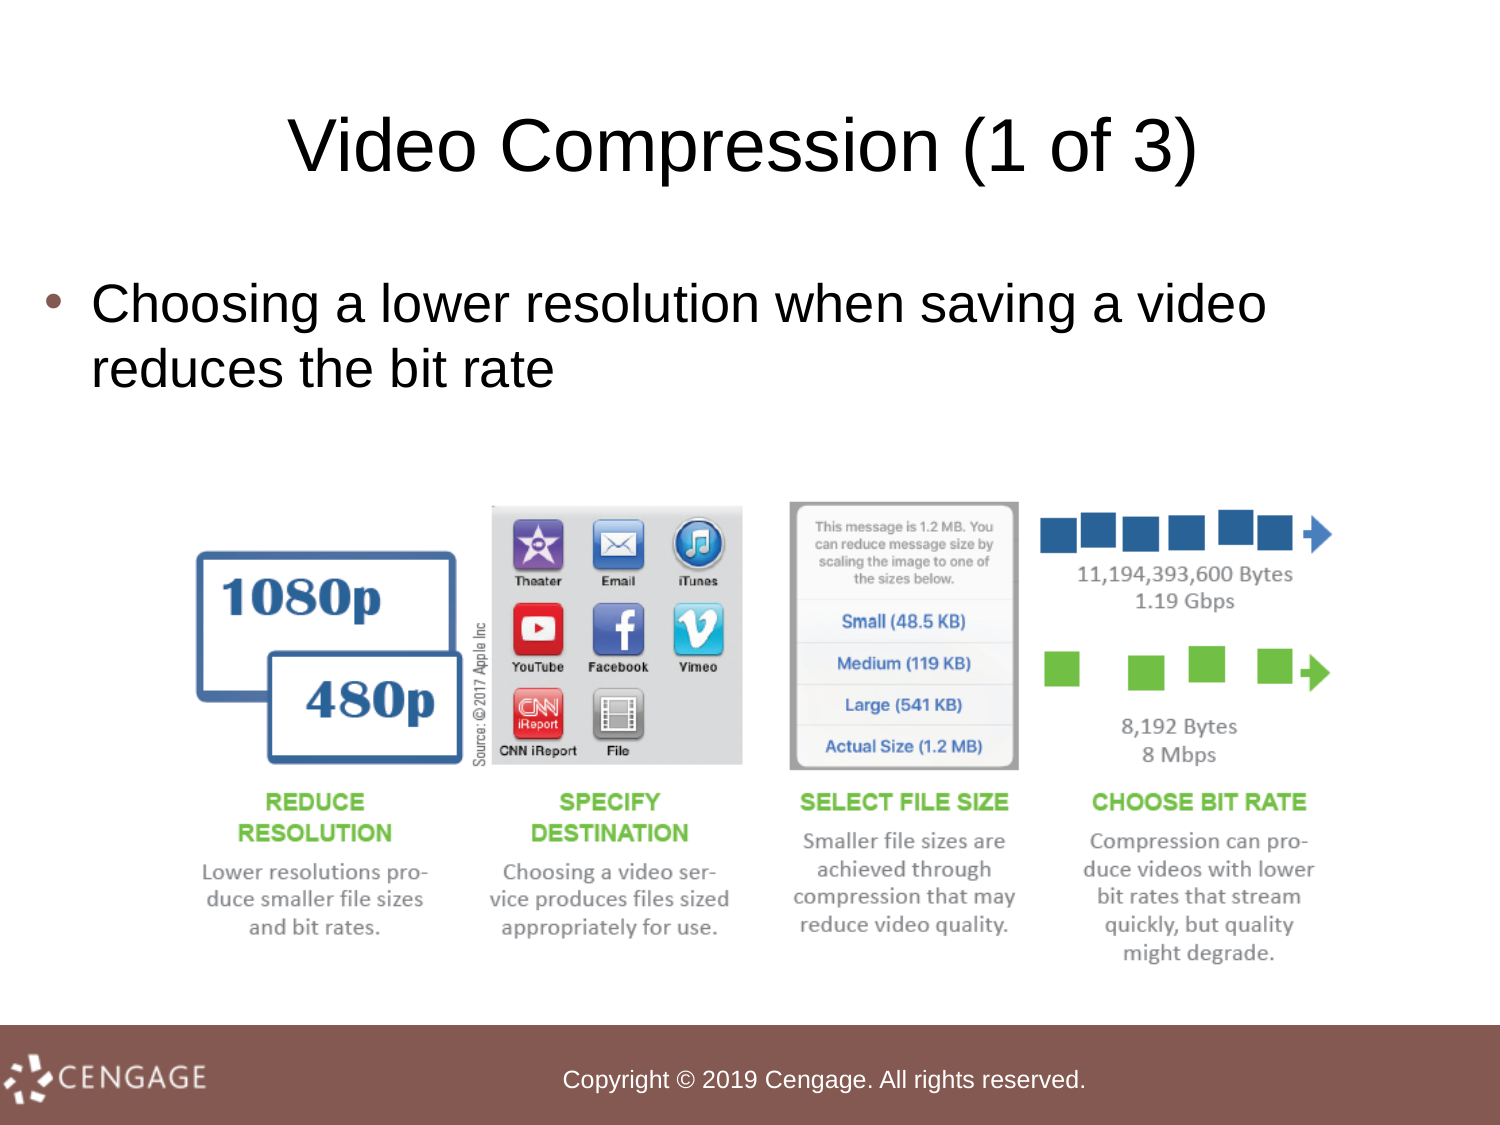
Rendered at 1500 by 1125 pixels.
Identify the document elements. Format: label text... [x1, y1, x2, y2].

list Choosing a lower resolution when saving a video reduces the bit rate [29, 260, 1479, 430]
picture [0, 1051, 211, 1106]
title Video Compression (1 of 3) [85, 58, 1403, 224]
picture [151, 443, 1356, 990]
